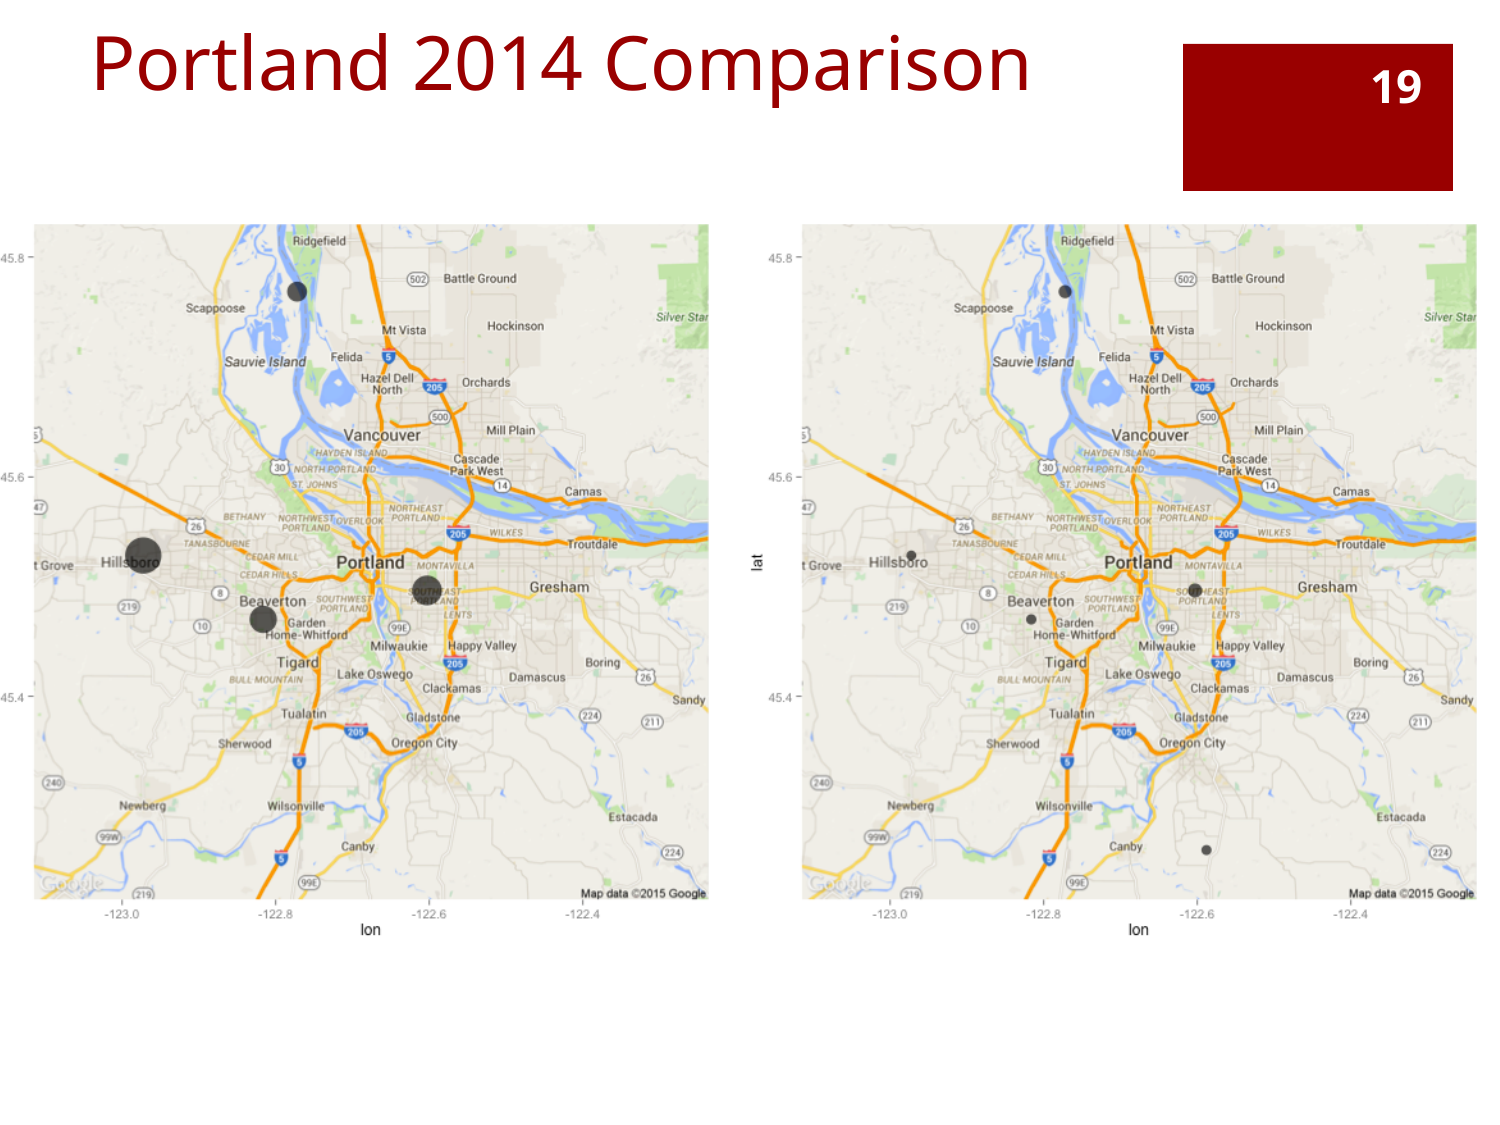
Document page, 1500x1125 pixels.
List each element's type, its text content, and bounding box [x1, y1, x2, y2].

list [0, 118, 1492, 1030]
slide_number 19 [1354, 59, 1438, 118]
title Portland 2014 Comparison [75, 0, 1143, 114]
